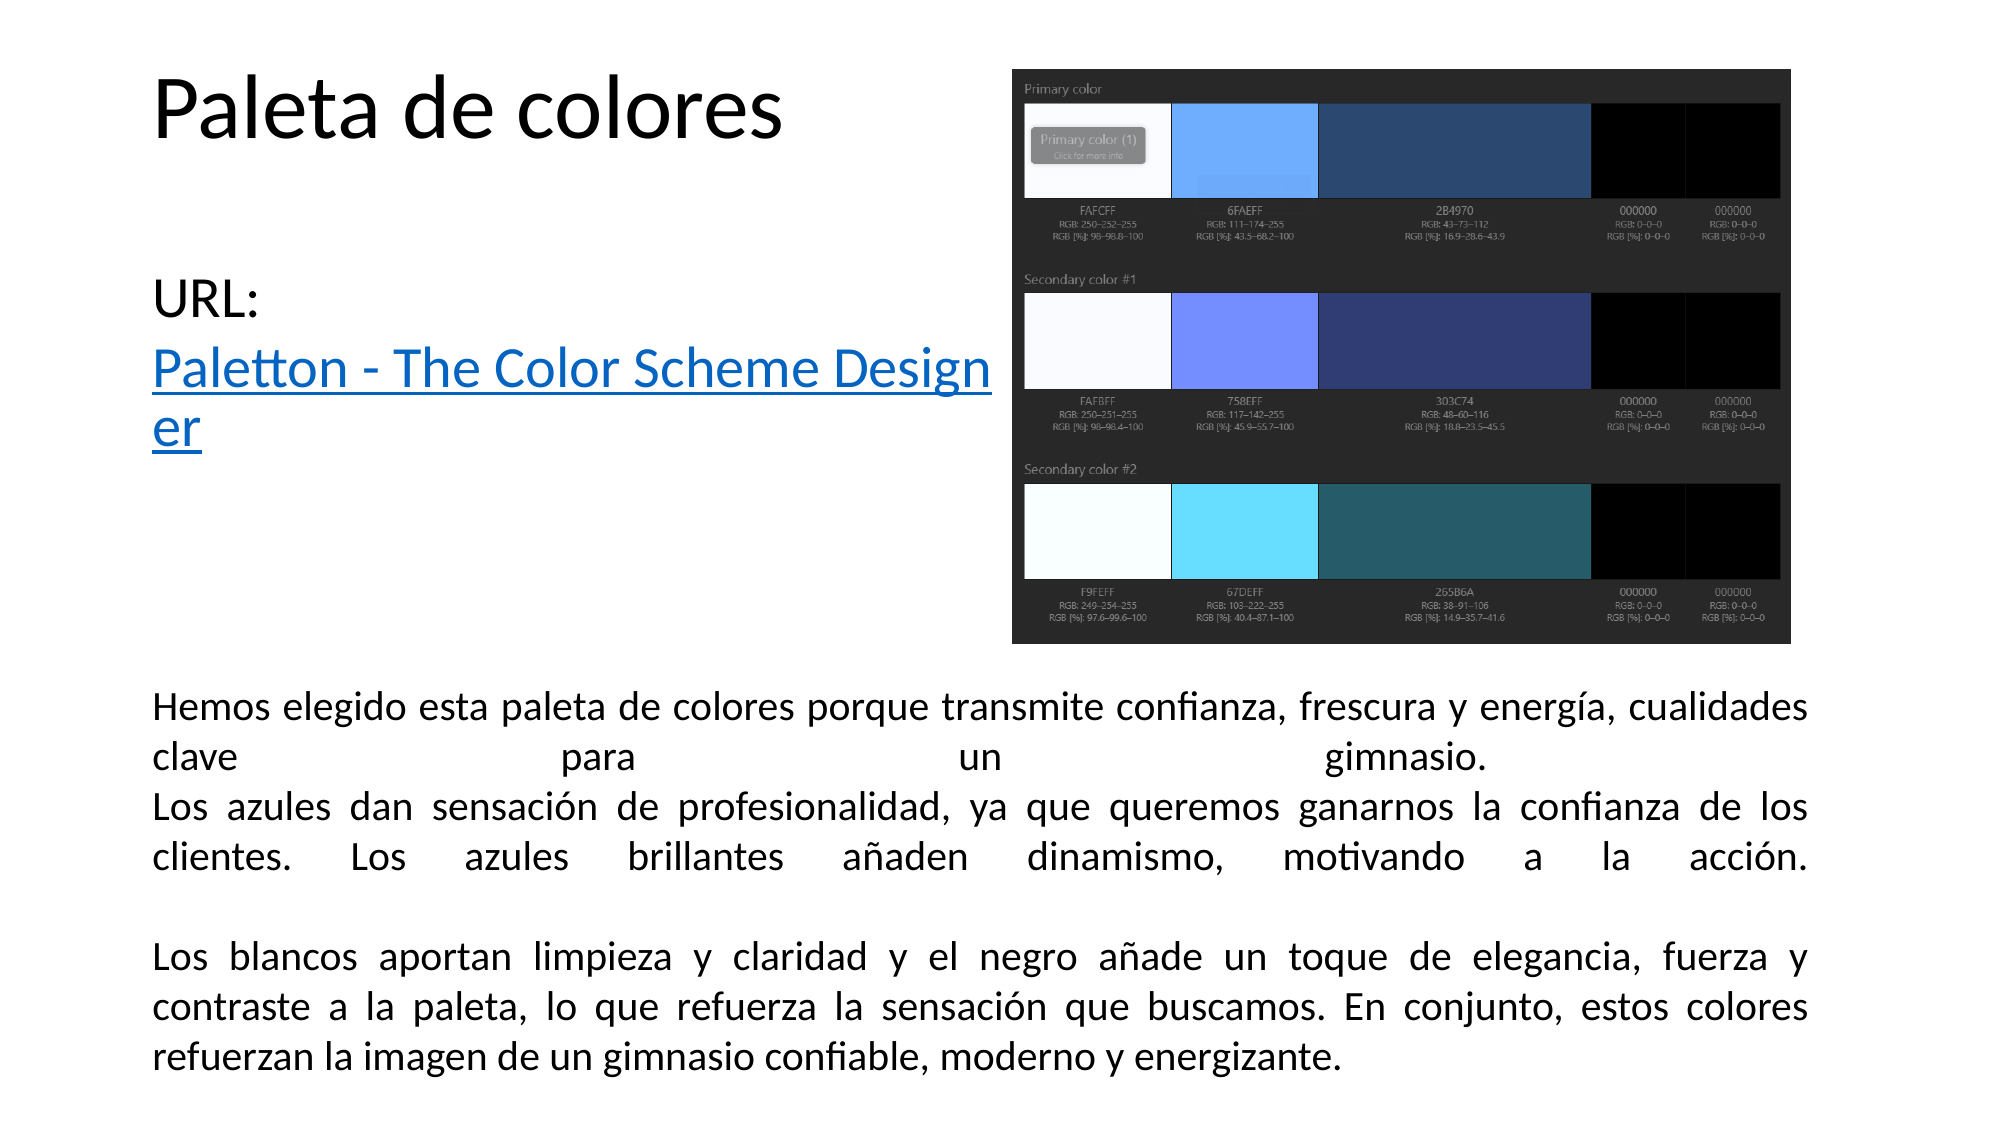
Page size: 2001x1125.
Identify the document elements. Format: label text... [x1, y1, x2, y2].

text_box URL: Paletton - The Color Scheme Designer [137, 244, 1007, 334]
picture [1012, 69, 1792, 645]
title Paleta de colores [137, 0, 1863, 218]
text_box Hemos elegido esta paleta de colores porque transmite confianza, frescura y energía, cualidades clave para un gimnasio. Los azules dan sensación de profesionalidad, ya que queremos ganarnos la confianza de los clientes. Los azules brillantes añaden dinamismo, motivando a la acción. Los blancos aportan limpieza y claridad y el negro añade un toque de elegancia, fuerza y contraste a la paleta, lo que refuerza la sensación que buscamos. En conjunto, estos colores refuerzan la imagen de un gimnasio confiable, moderno y energizante. [137, 670, 1825, 1087]
